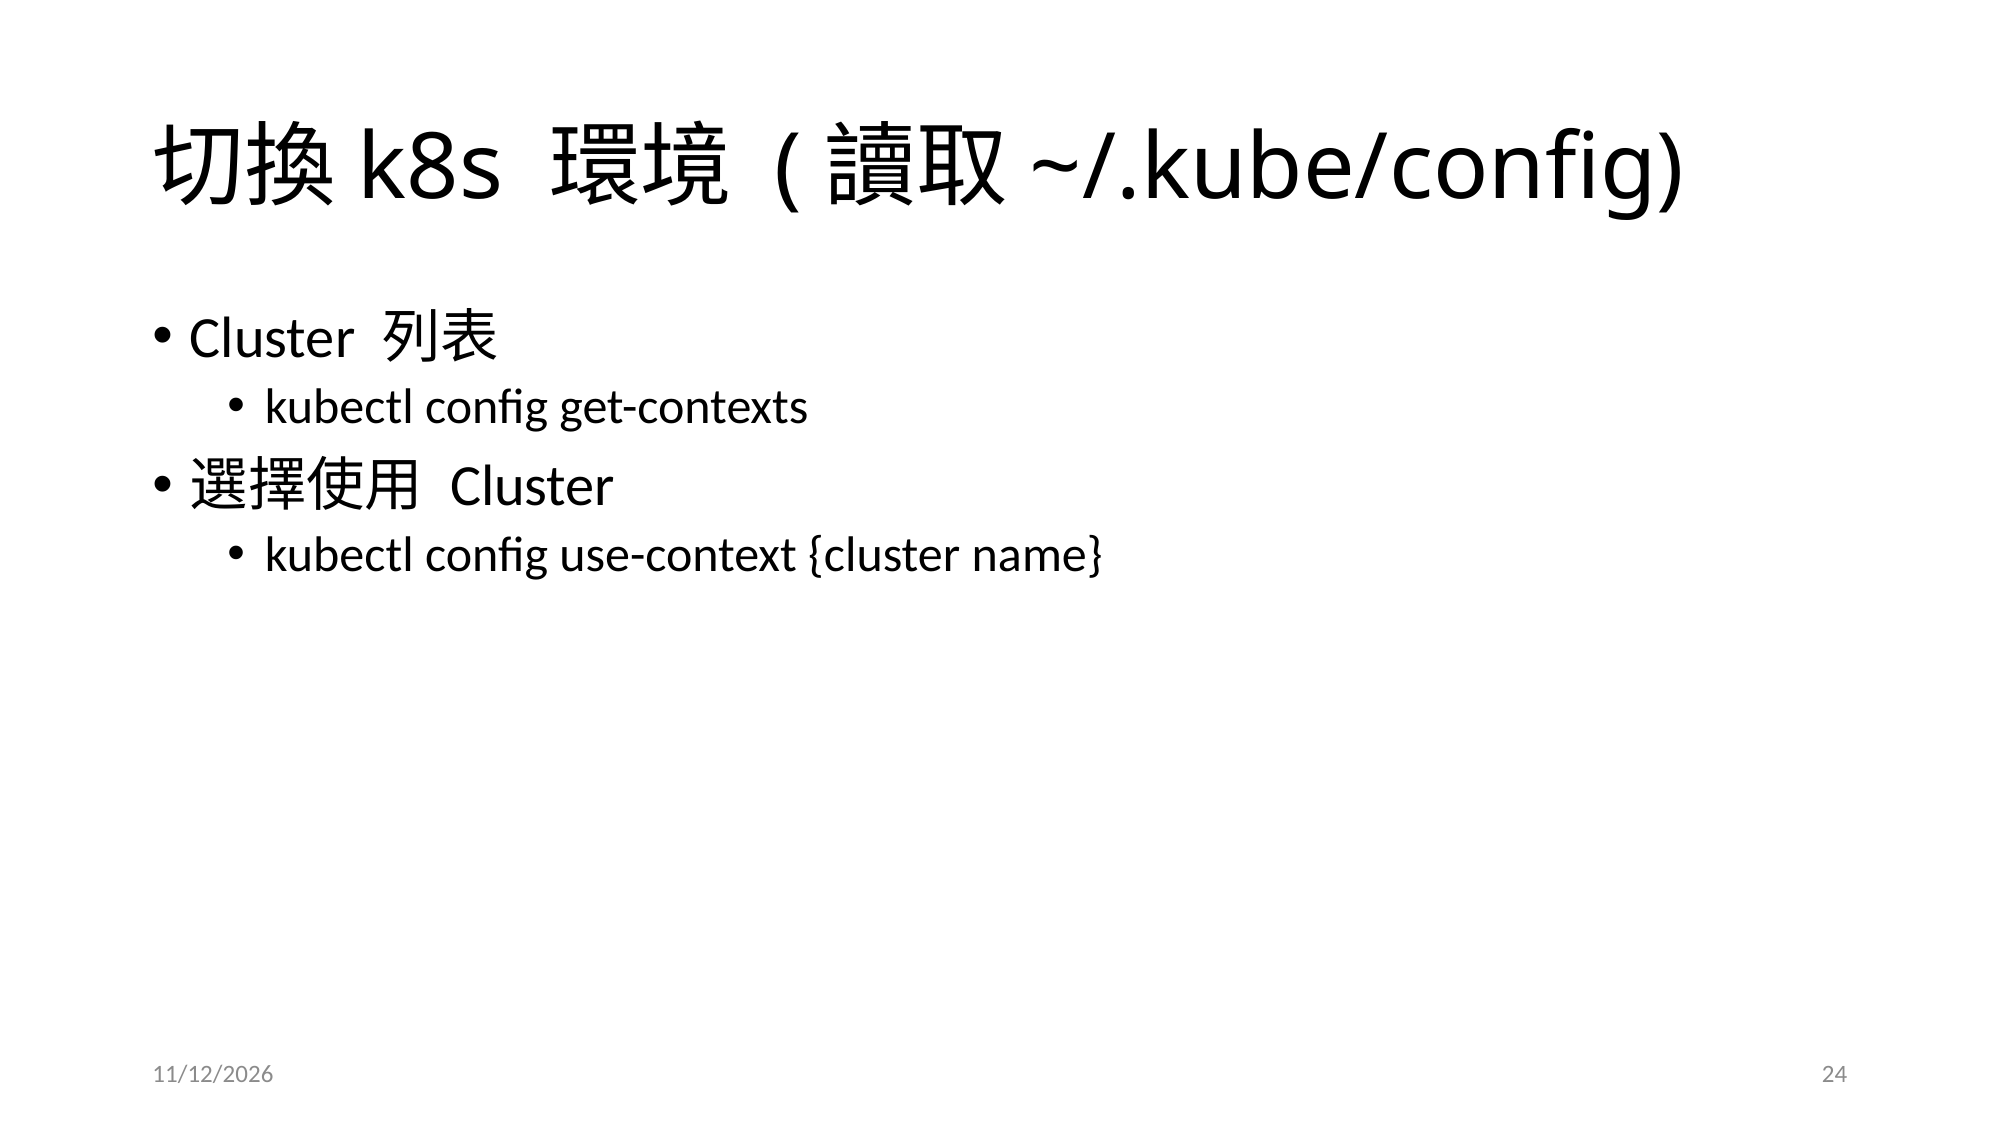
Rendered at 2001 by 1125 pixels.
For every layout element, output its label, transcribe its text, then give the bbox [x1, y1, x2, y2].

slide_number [137, 1042, 588, 1103]
title 切換k8s 環境 (讀取~/.kube/config) [137, 59, 1863, 278]
slide_number 24 [1412, 1042, 1863, 1103]
list Cluster 列表 kubectl config get-contexts 選擇使用 Cluster kubectl config use-context {cluster name} [137, 299, 1863, 1014]
